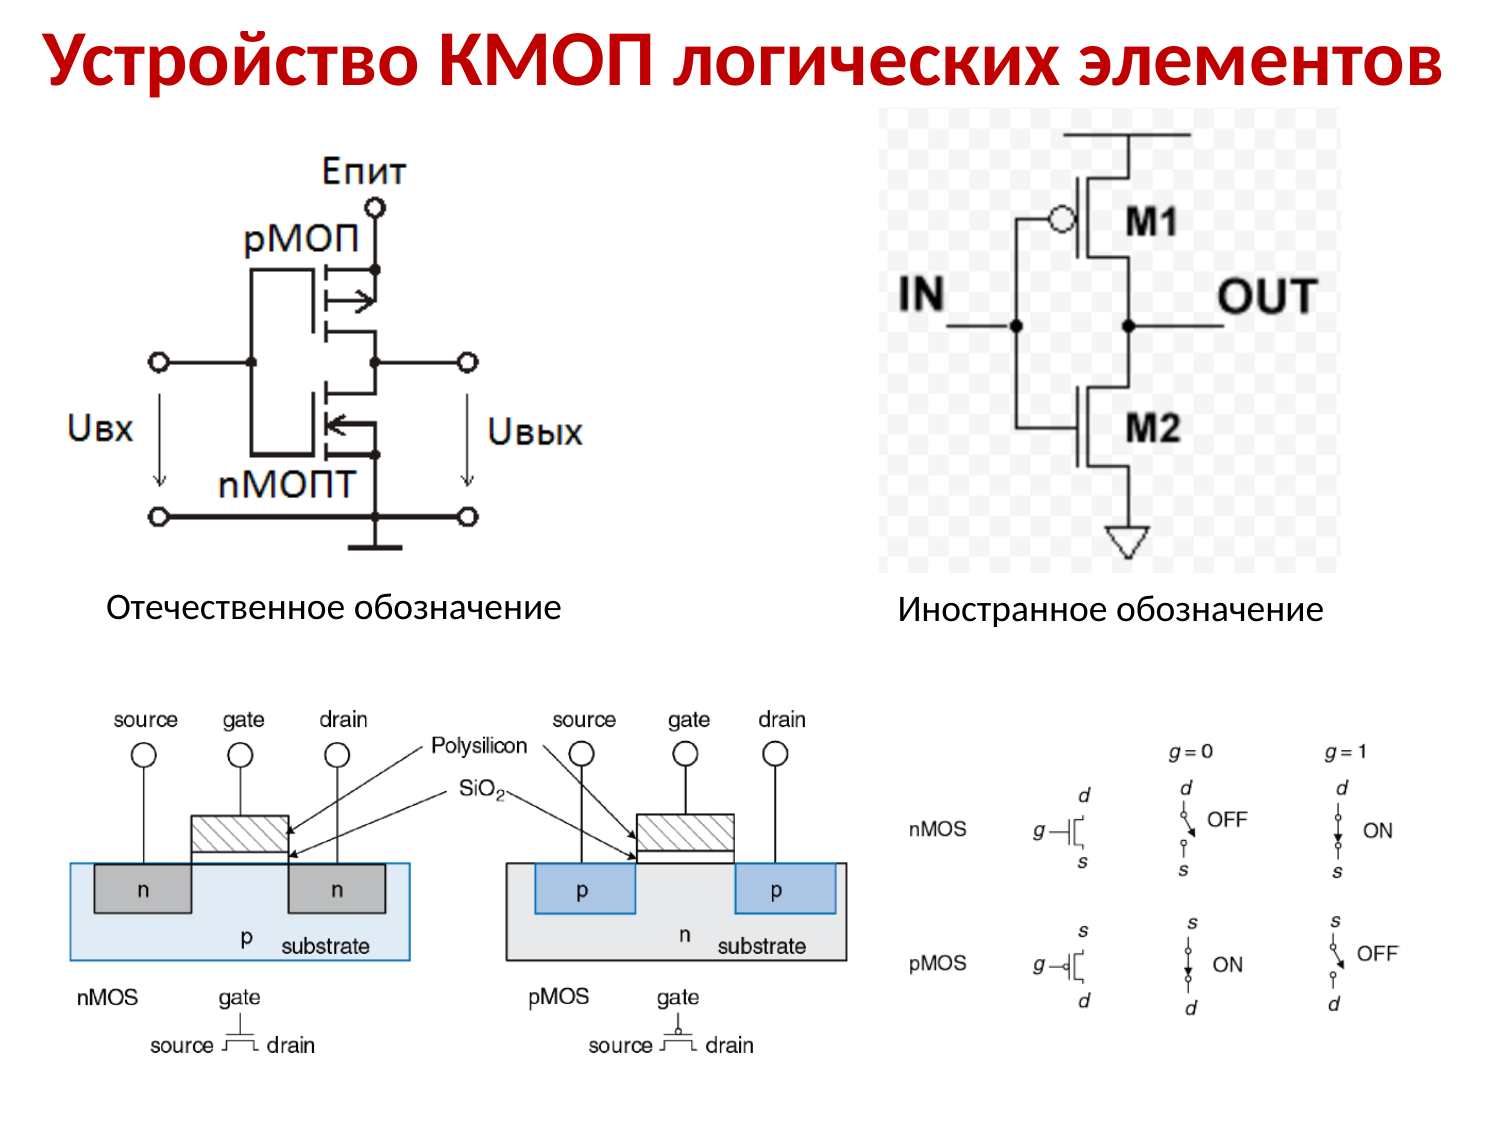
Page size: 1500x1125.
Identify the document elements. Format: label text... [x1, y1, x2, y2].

text_box Отечественное обозначение [91, 580, 578, 635]
title Устройство КМОП логических элементов [17, 5, 1471, 102]
picture [36, 136, 595, 571]
text_box Иностранное обозначение [882, 581, 1340, 637]
picture [40, 692, 874, 1069]
picture [879, 107, 1341, 573]
picture [903, 733, 1426, 1027]
